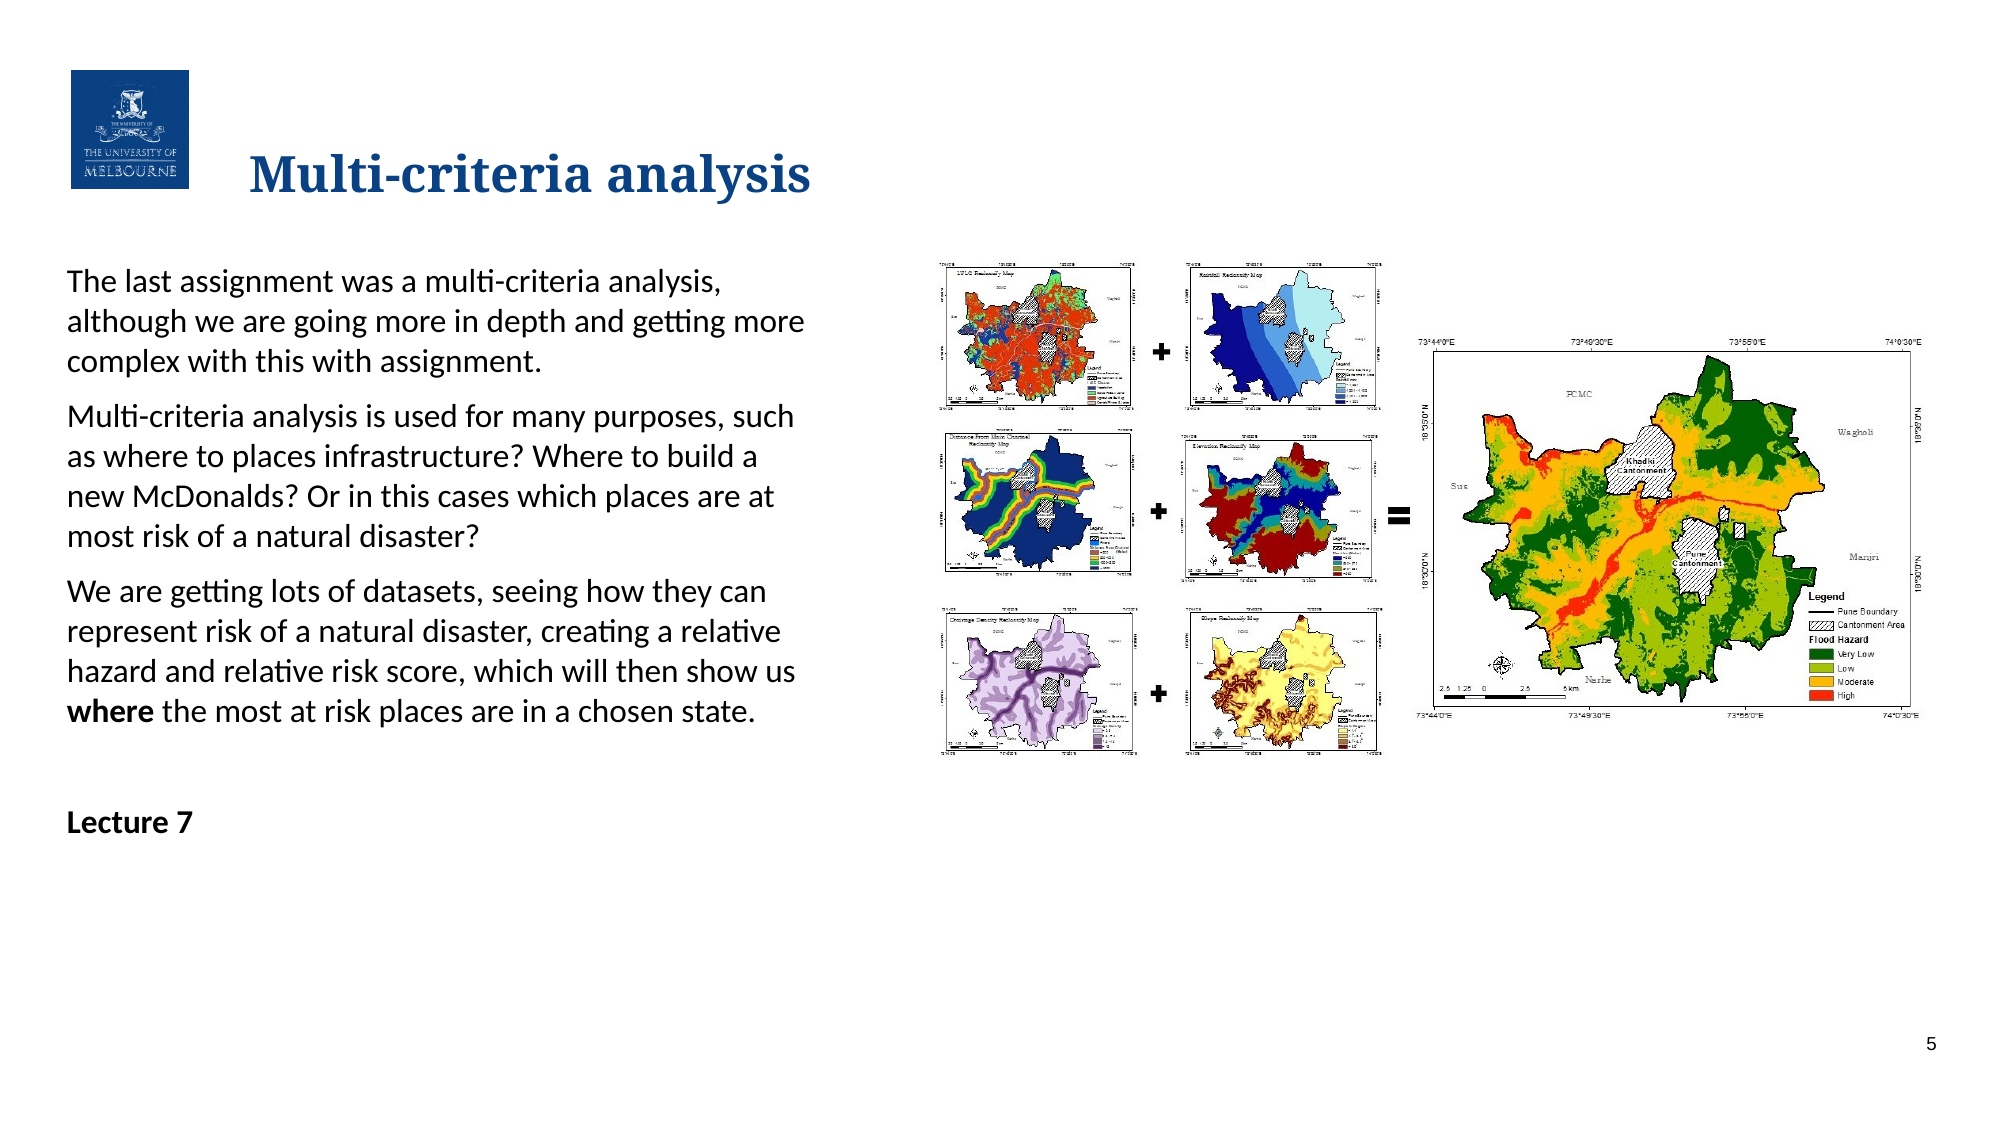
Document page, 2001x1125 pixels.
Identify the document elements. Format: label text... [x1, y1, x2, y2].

list The last assignment was a multi-criteria analysis, although we are going more in depth and getting more complex with this with assignment. Multi-criteria analysis is used for many purposes, such as where to places infrastructure? Where to build a new McDonalds? Or in this cases which places are at most risk of a natural disaster? We are getting lots of datasets, seeing how they can represent risk of a natural disaster, creating a relative hazard and relative risk score, which will then show us where the most at risk places are in a chosen state. Lecture 7 [51, 251, 830, 970]
picture [71, 70, 189, 189]
title Multi-criteria analysis [234, 64, 1924, 211]
picture [924, 251, 1937, 771]
slide_number 5 [1797, 1012, 1937, 1073]
